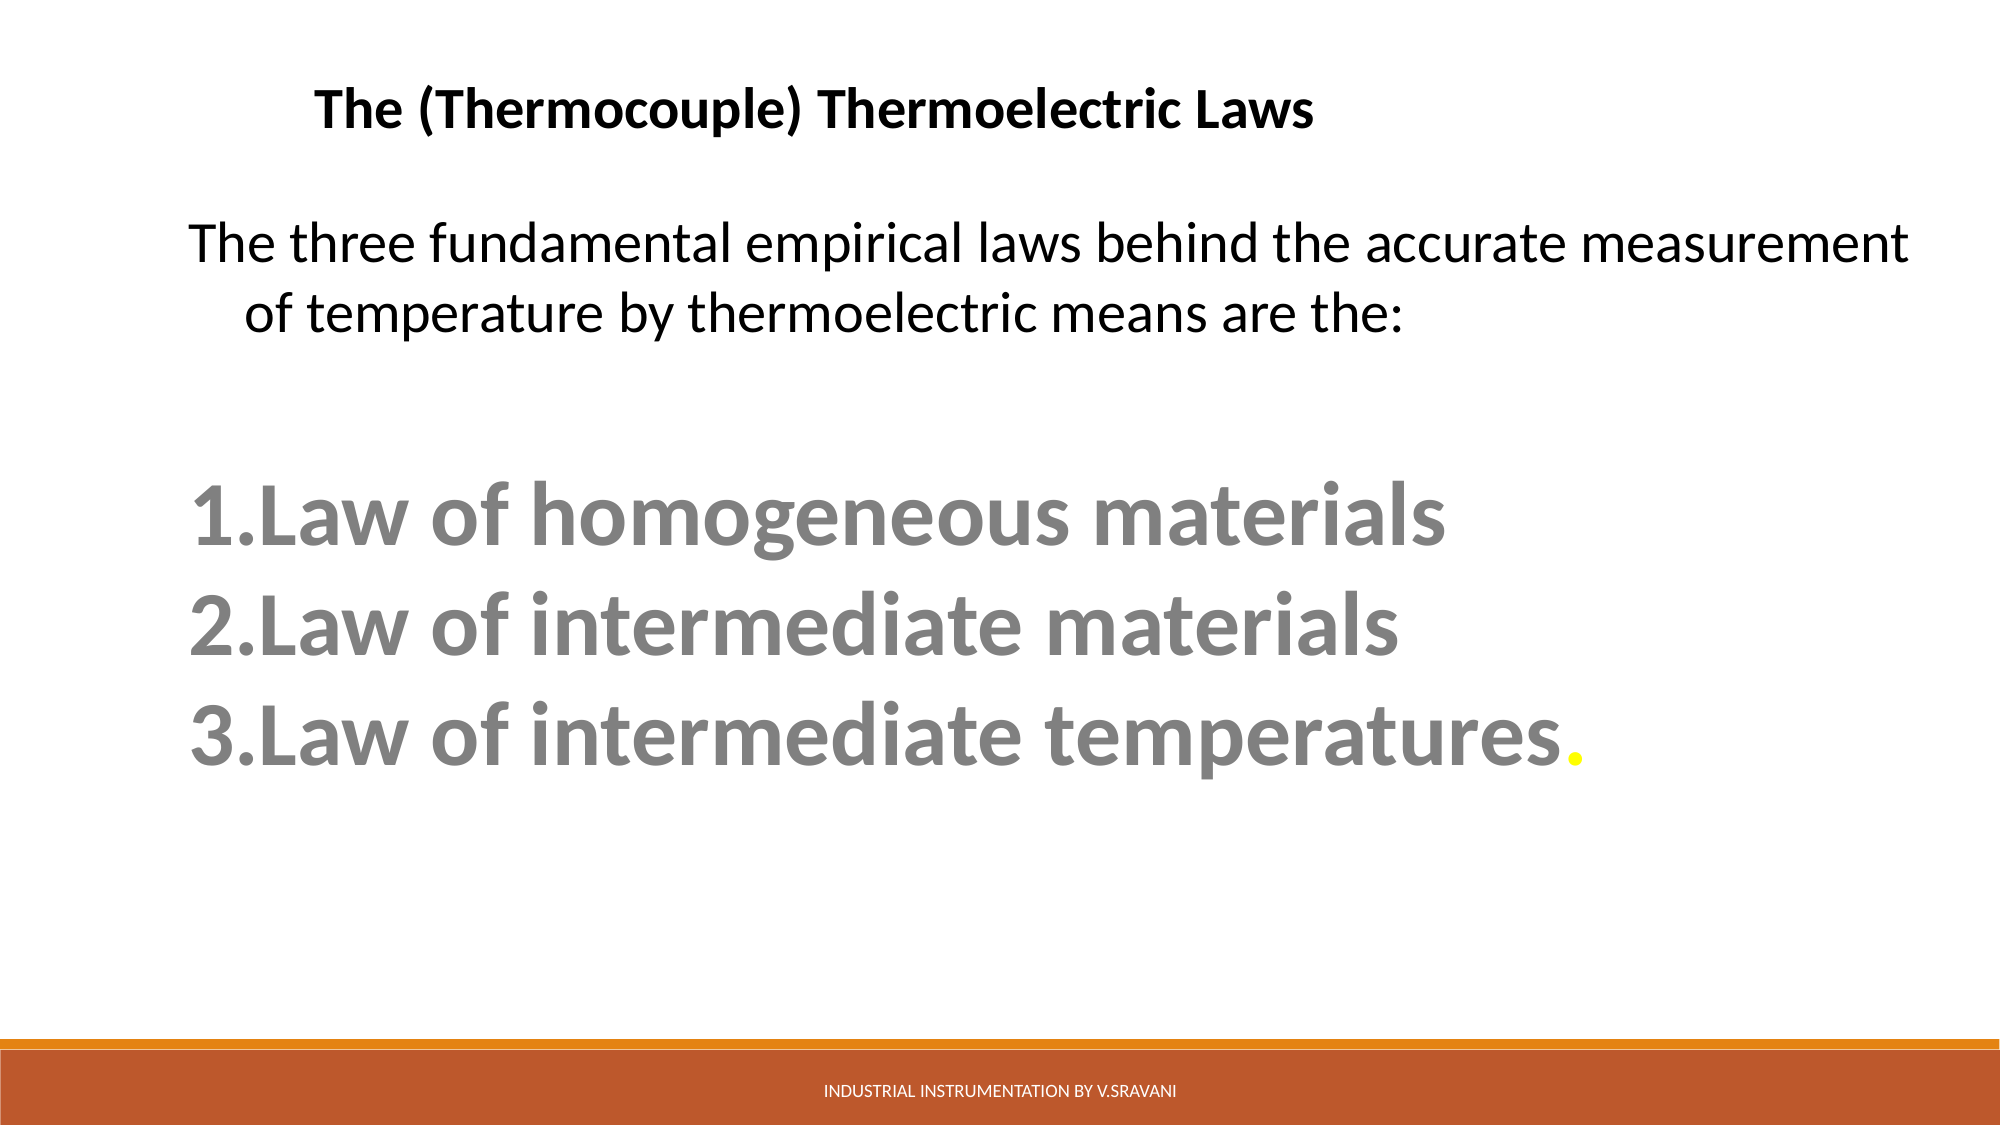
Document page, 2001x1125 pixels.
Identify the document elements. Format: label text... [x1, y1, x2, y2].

footer Industrial Instrumentation by V.Sravani [604, 1059, 1396, 1120]
text_box The three fundamental empirical laws behind the accurate measurement of temperature by thermoelectric means are the: Law of homogeneous materials Law of intermediate materials Law of intermediate temperatures. [173, 196, 1932, 931]
text_box The (Thermocouple) Thermoelectric Laws [299, 62, 1674, 148]
